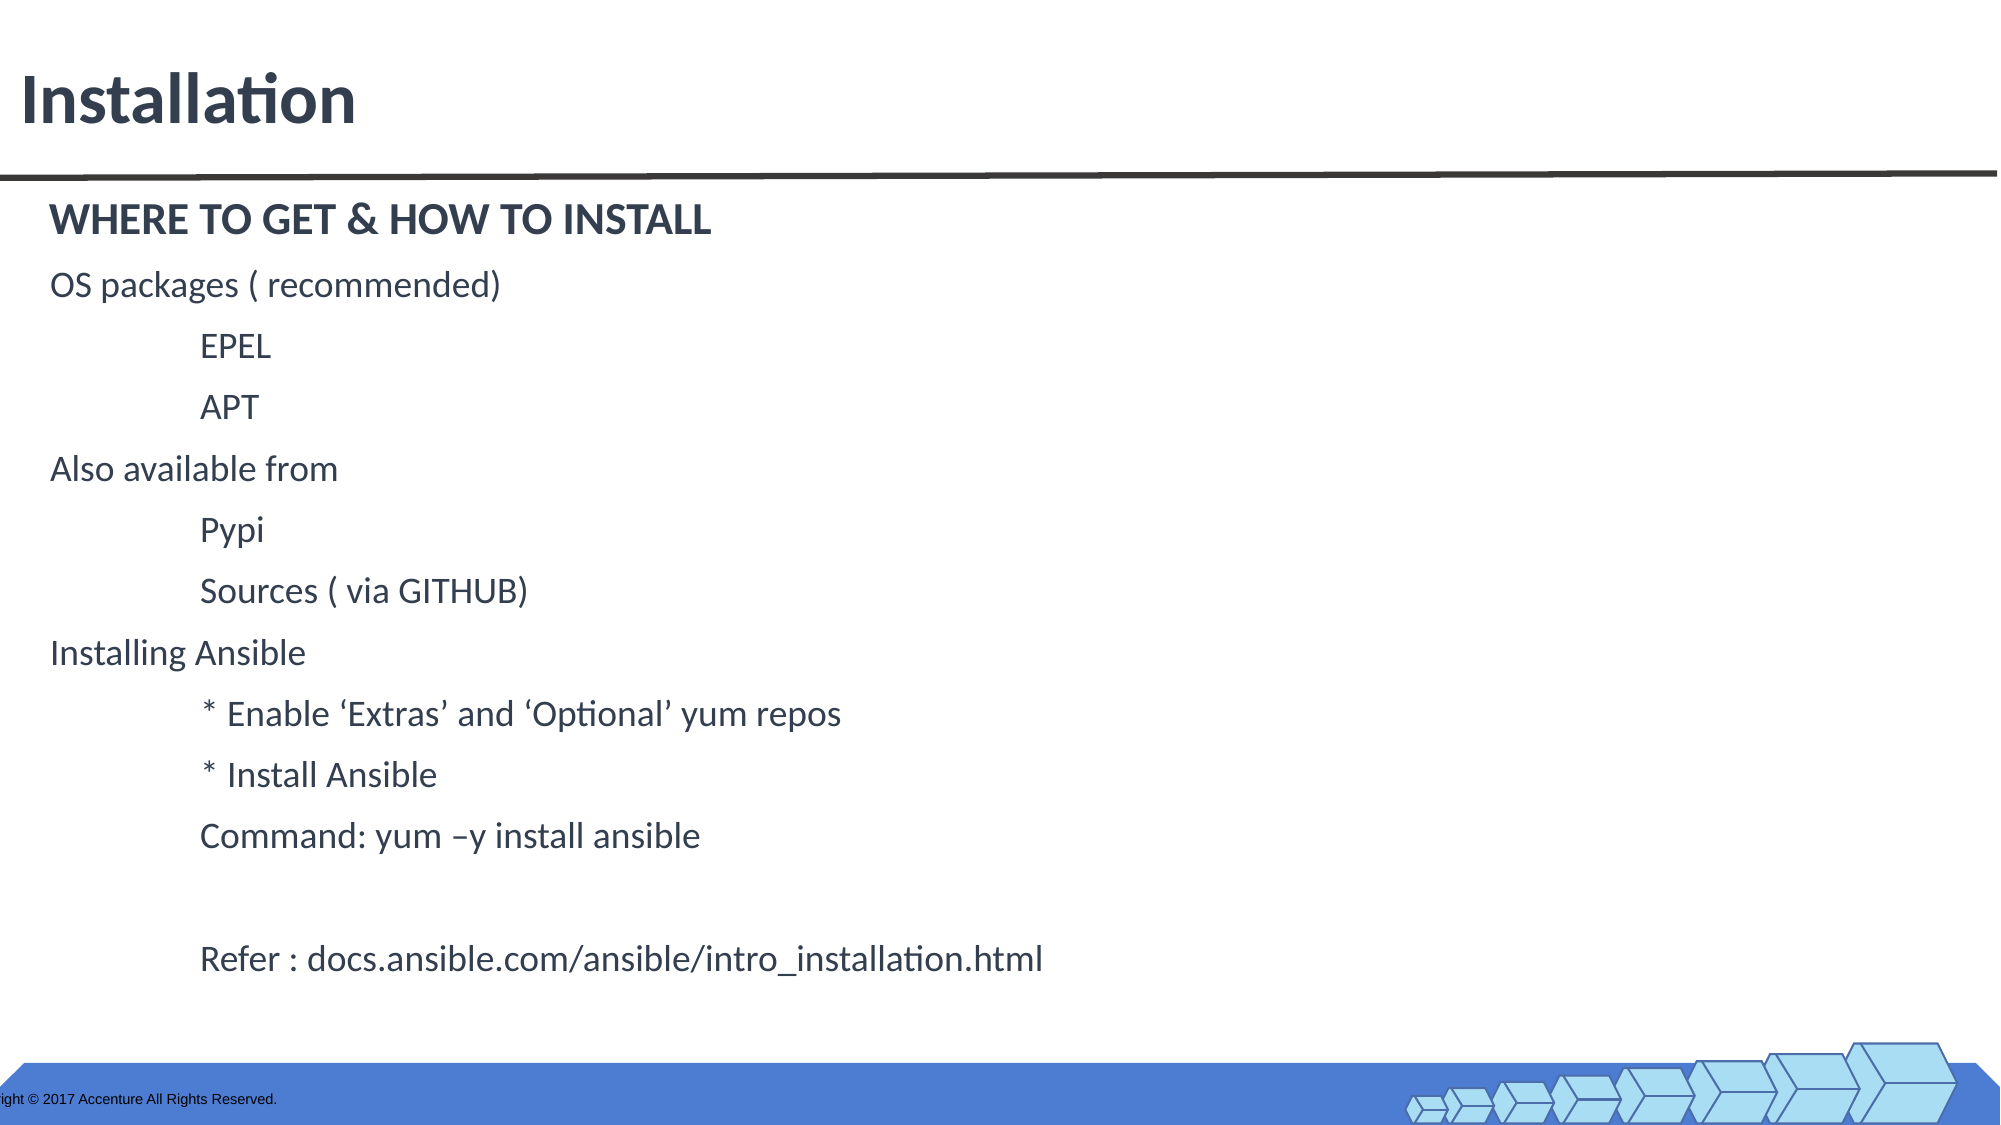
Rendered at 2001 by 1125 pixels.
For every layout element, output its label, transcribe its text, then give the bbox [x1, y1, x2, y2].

list WHERE TO GET & HOW TO INSTALL [34, 188, 1896, 254]
list OS packages ( recommended) EPEL APT Also available from Pypi Sources ( via GITHUB) Installing Ansible * Enable ‘Extras’ and ‘Optional’ yum repos * Install Ansible Command: yum –y install ansible Refer : docs.ansible.com/ansible/intro_installation.html [35, 257, 1895, 1042]
title Installation [5, 53, 2000, 147]
